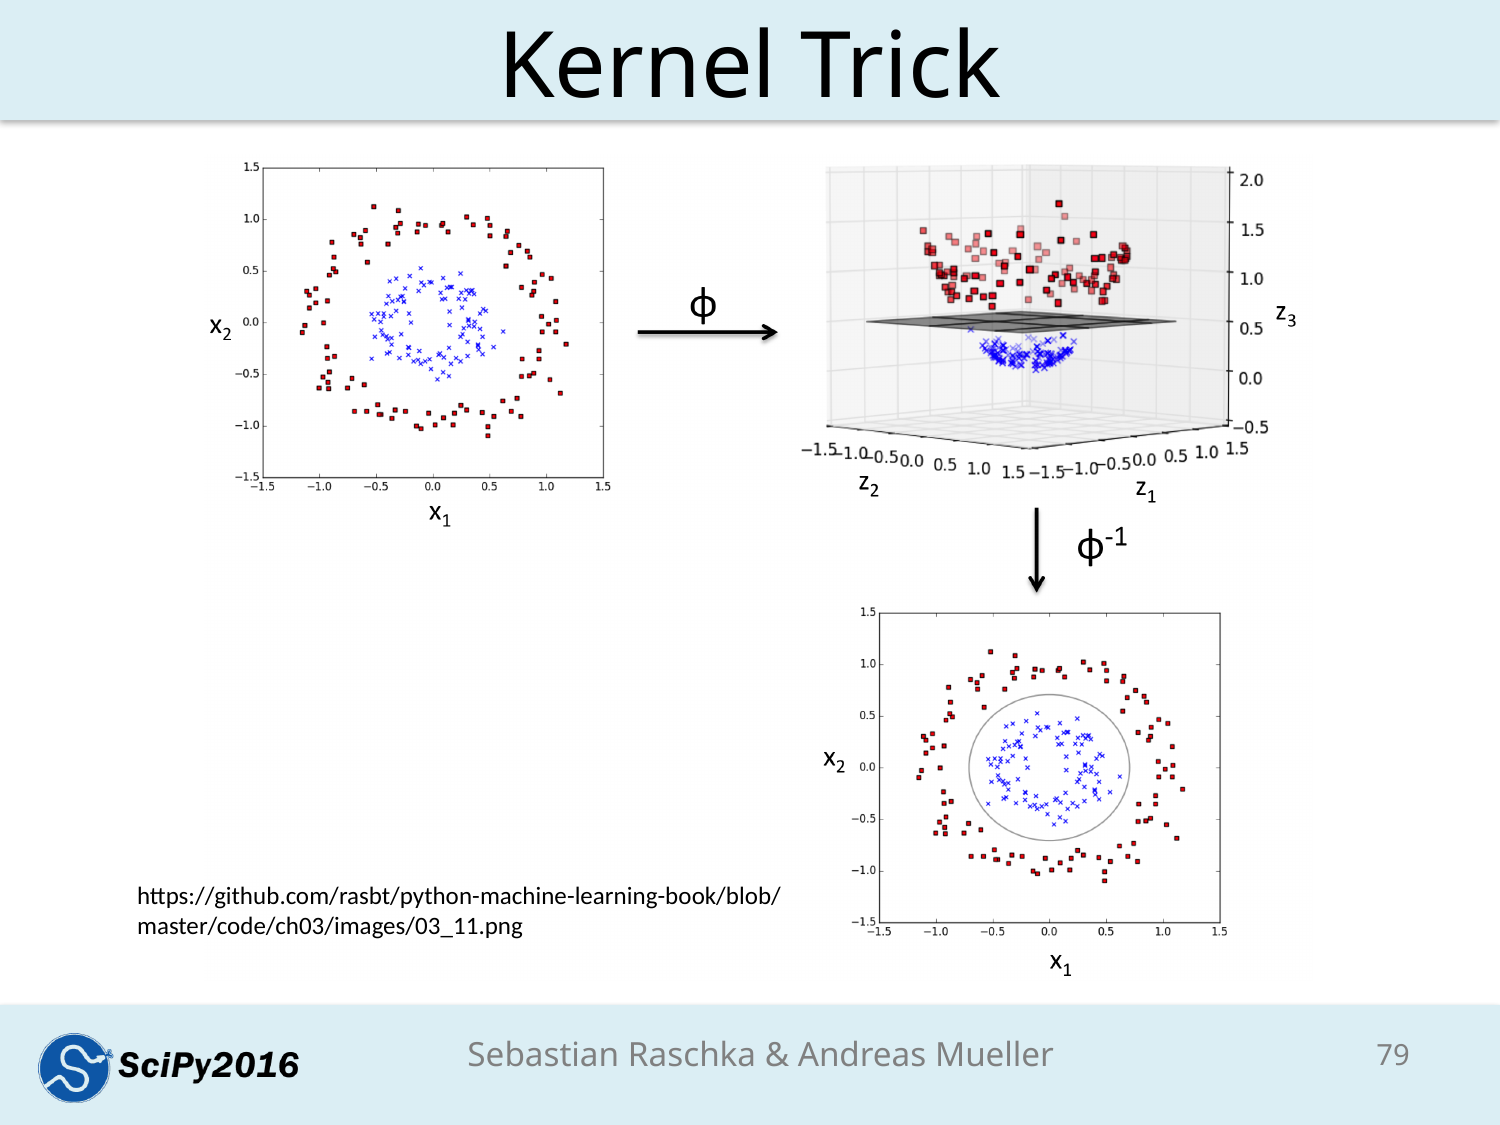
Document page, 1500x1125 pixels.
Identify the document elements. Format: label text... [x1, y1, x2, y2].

picture [203, 154, 1313, 981]
picture [38, 1033, 299, 1103]
slide_number 79 [1352, 1026, 1425, 1087]
title Kernel Trick [75, 0, 1425, 155]
text_box https://github.com/rasbt/python-machine-learning-book/blob/master/code/ch03/images/03_11.png [122, 872, 198, 947]
